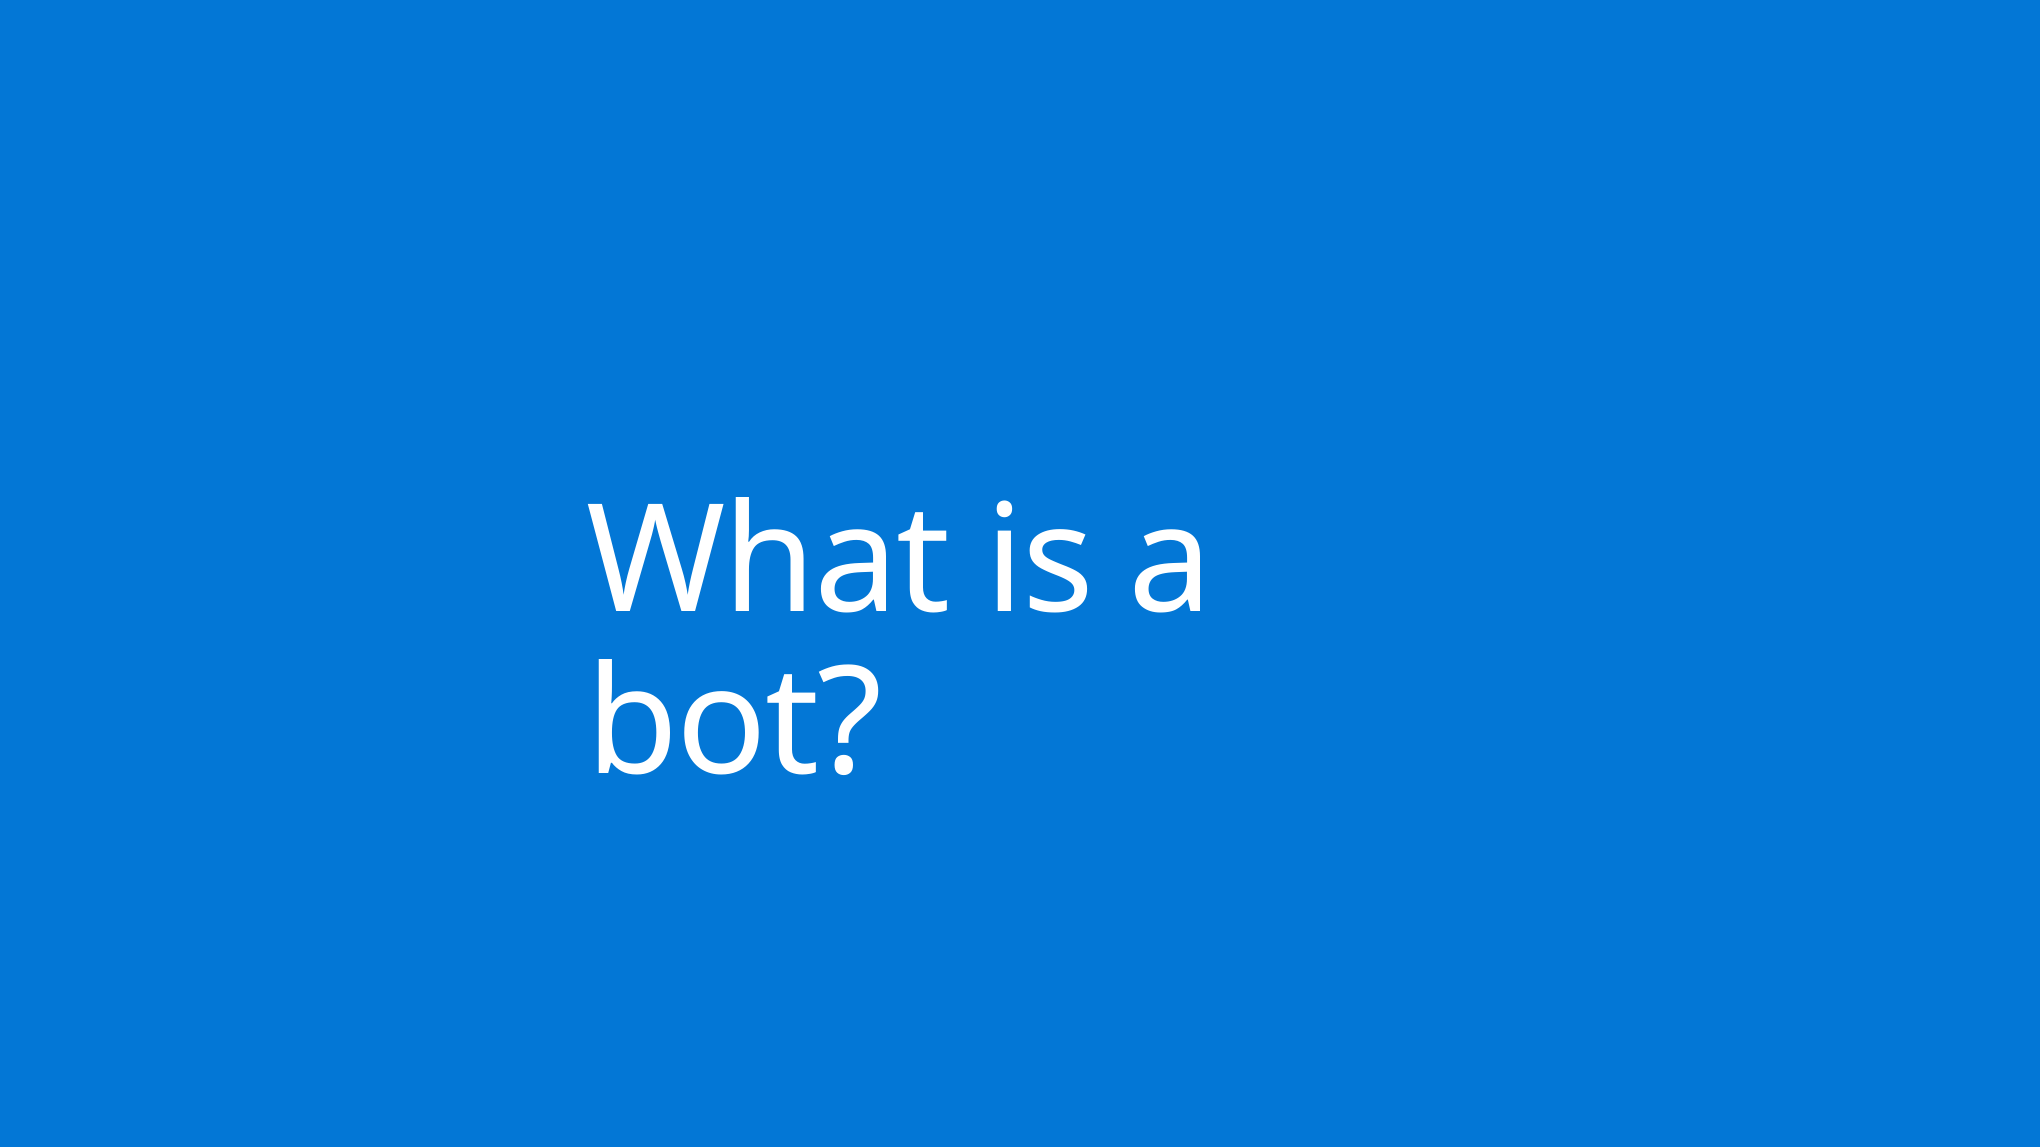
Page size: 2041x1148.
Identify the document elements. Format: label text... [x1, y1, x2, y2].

title What is a bot? [571, 467, 1499, 662]
